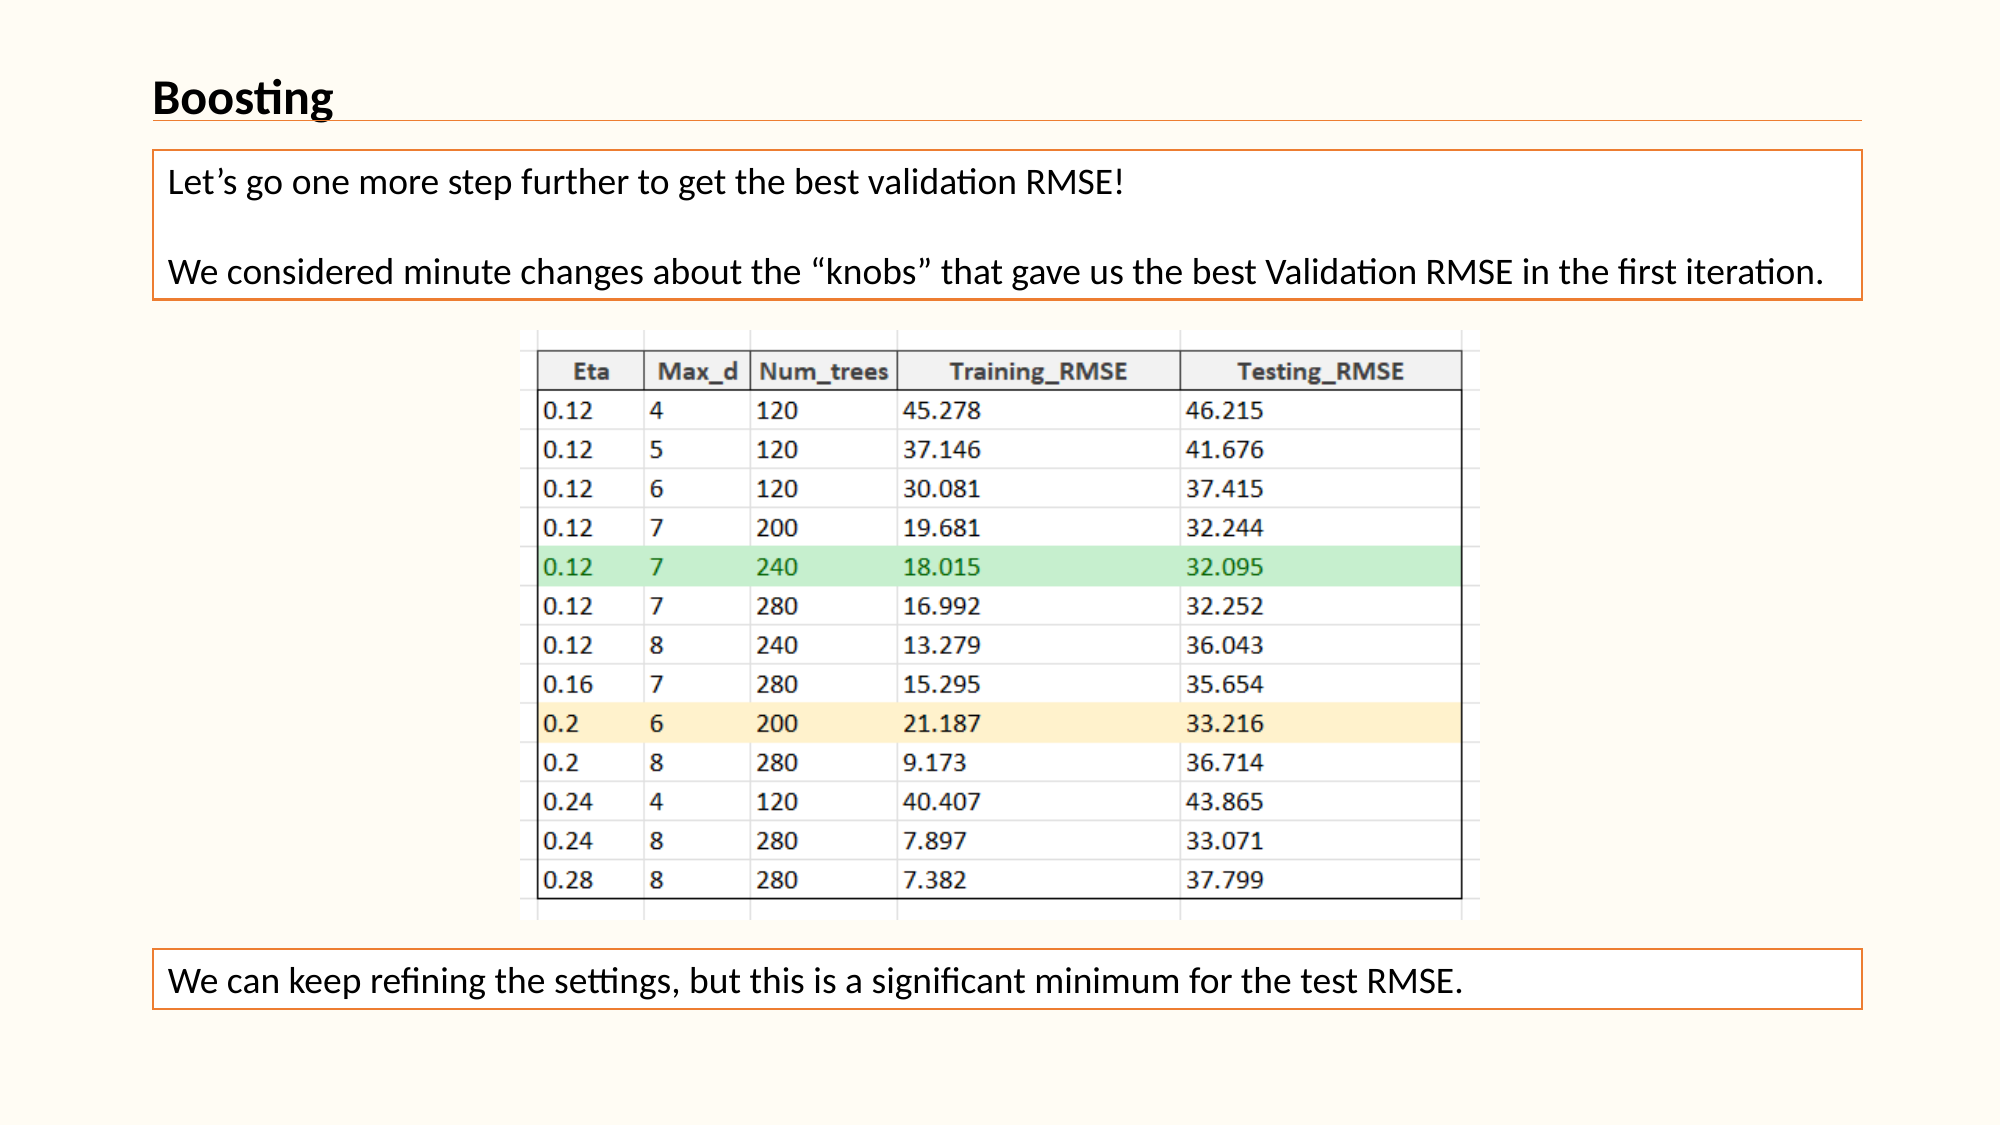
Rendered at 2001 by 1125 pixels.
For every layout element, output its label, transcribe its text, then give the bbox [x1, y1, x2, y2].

text_box Let’s go one more step further to get the best validation RMSE! We considered minute changes about the “knobs” that gave us the best Validation RMSE in the first iteration. [152, 149, 1863, 300]
picture [520, 330, 1480, 920]
text_box We can keep refining the settings, but this is a significant minimum for the test RMSE. [152, 948, 1863, 1009]
title Boosting [137, 59, 1863, 138]
